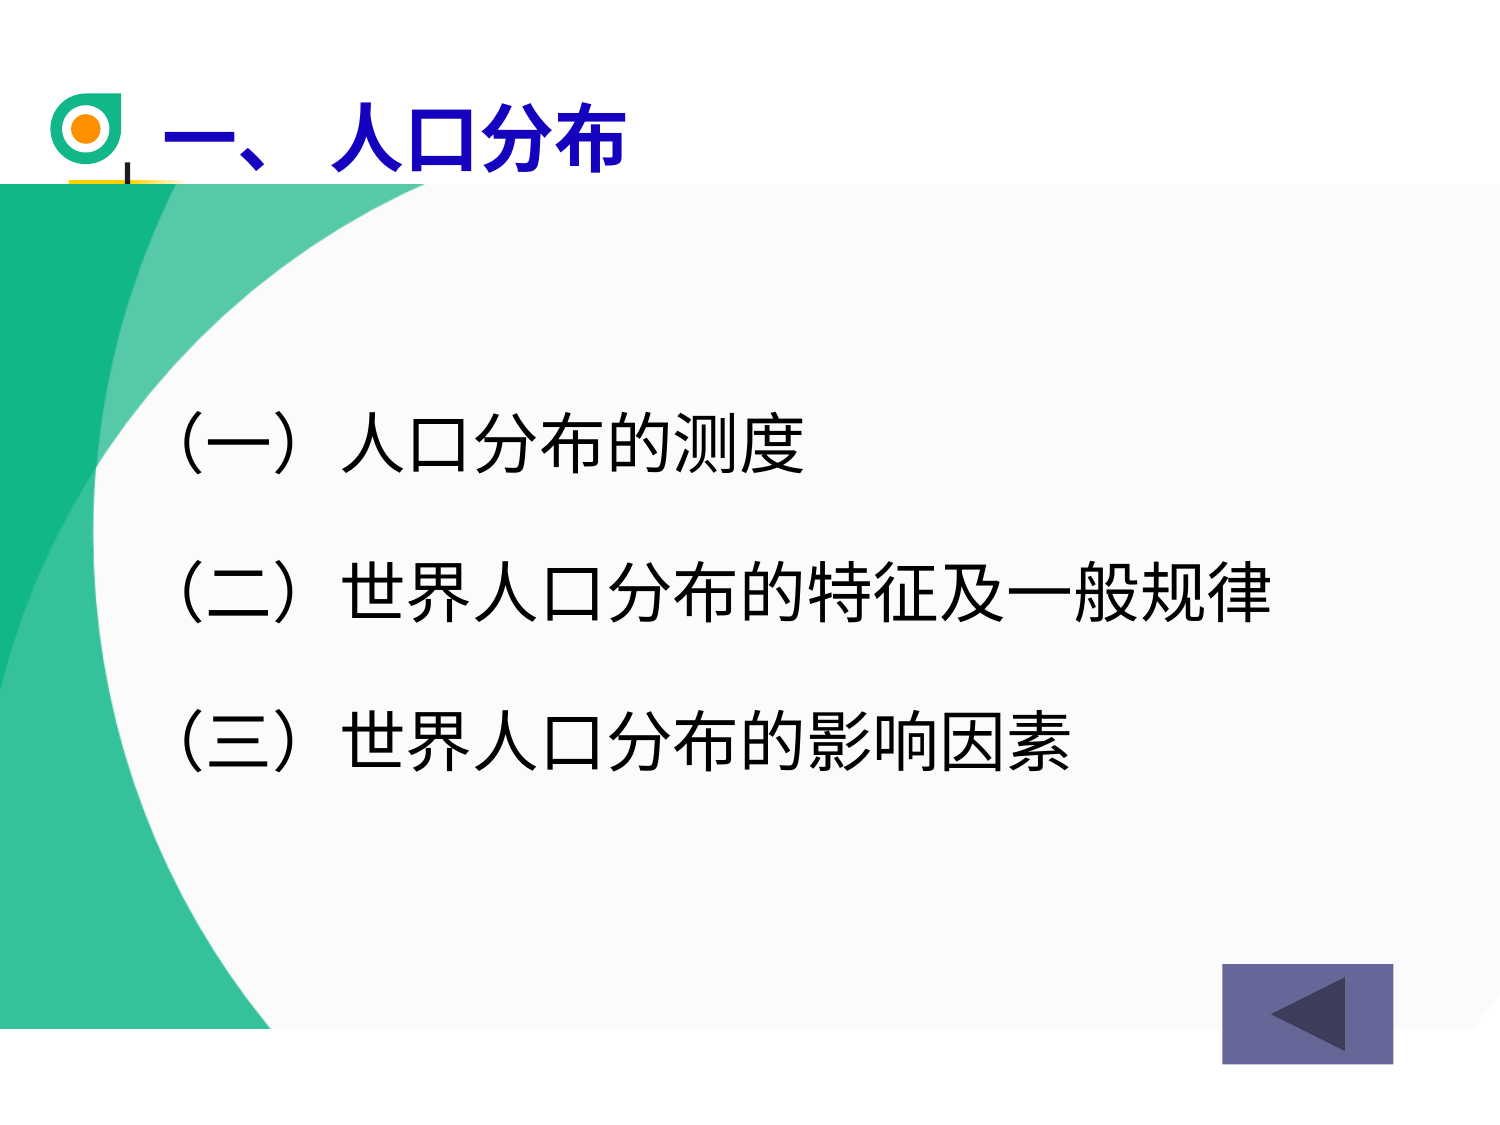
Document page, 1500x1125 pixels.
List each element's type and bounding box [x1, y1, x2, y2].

text_box [1222, 1029, 1394, 1065]
text_box [50, 66, 1264, 191]
picture [0, 184, 1500, 1029]
